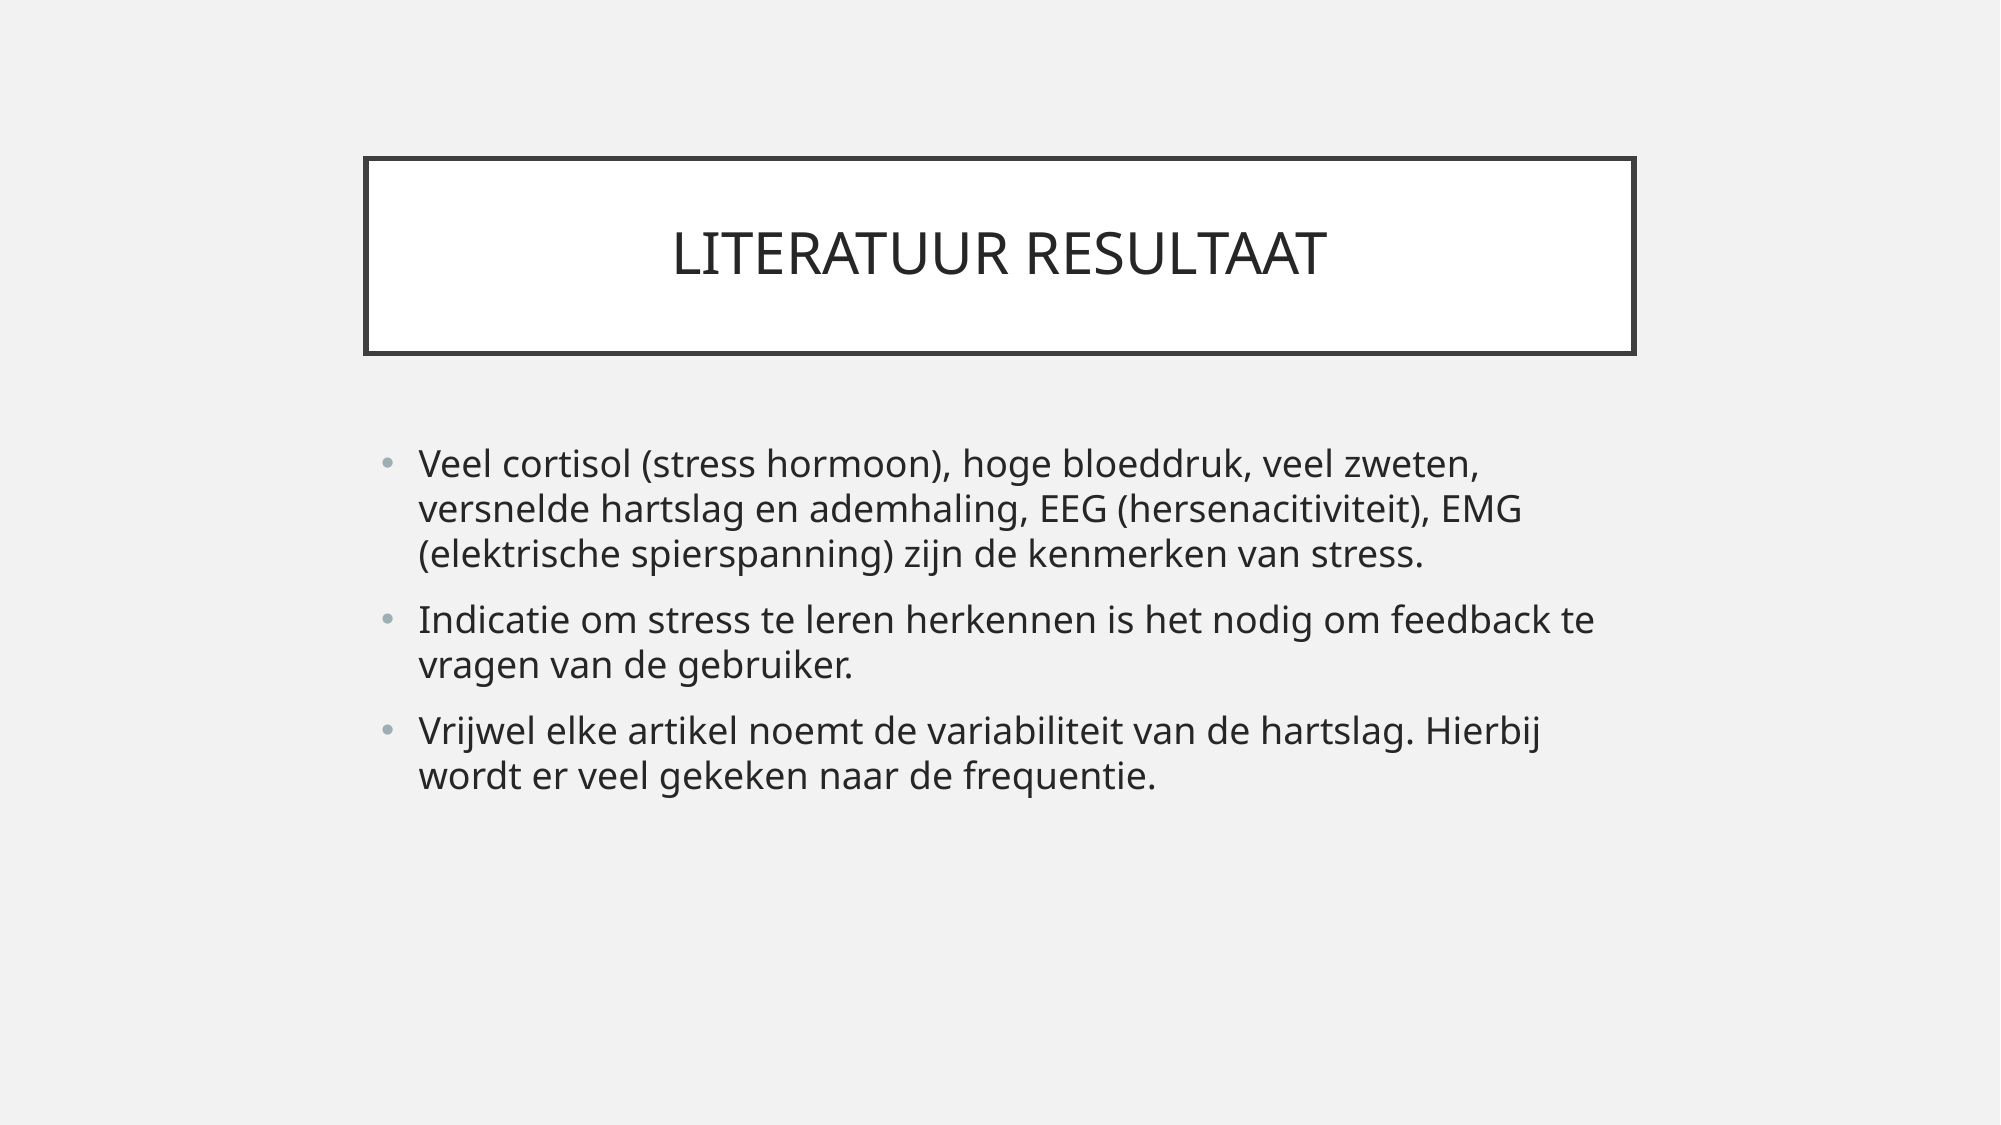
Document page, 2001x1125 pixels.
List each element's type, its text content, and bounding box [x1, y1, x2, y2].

list Veel cortisol (stress hormoon), hoge bloeddruk, veel zweten, versnelde hartslag en ademhaling, EEG (hersenacitiviteit), EMG (elektrische spierspanning) zijn de kenmerken van stress. Indicatie om stress te leren herkennen is het nodig om feedback te vragen van de gebruiker. Vrijwel elke artikel noemt de variabiliteit van de hartslag. Hierbij wordt er veel gekeken naar de frequentie. [366, 432, 1634, 942]
title LITERATUUR RESULTAAT [363, 156, 1637, 356]
